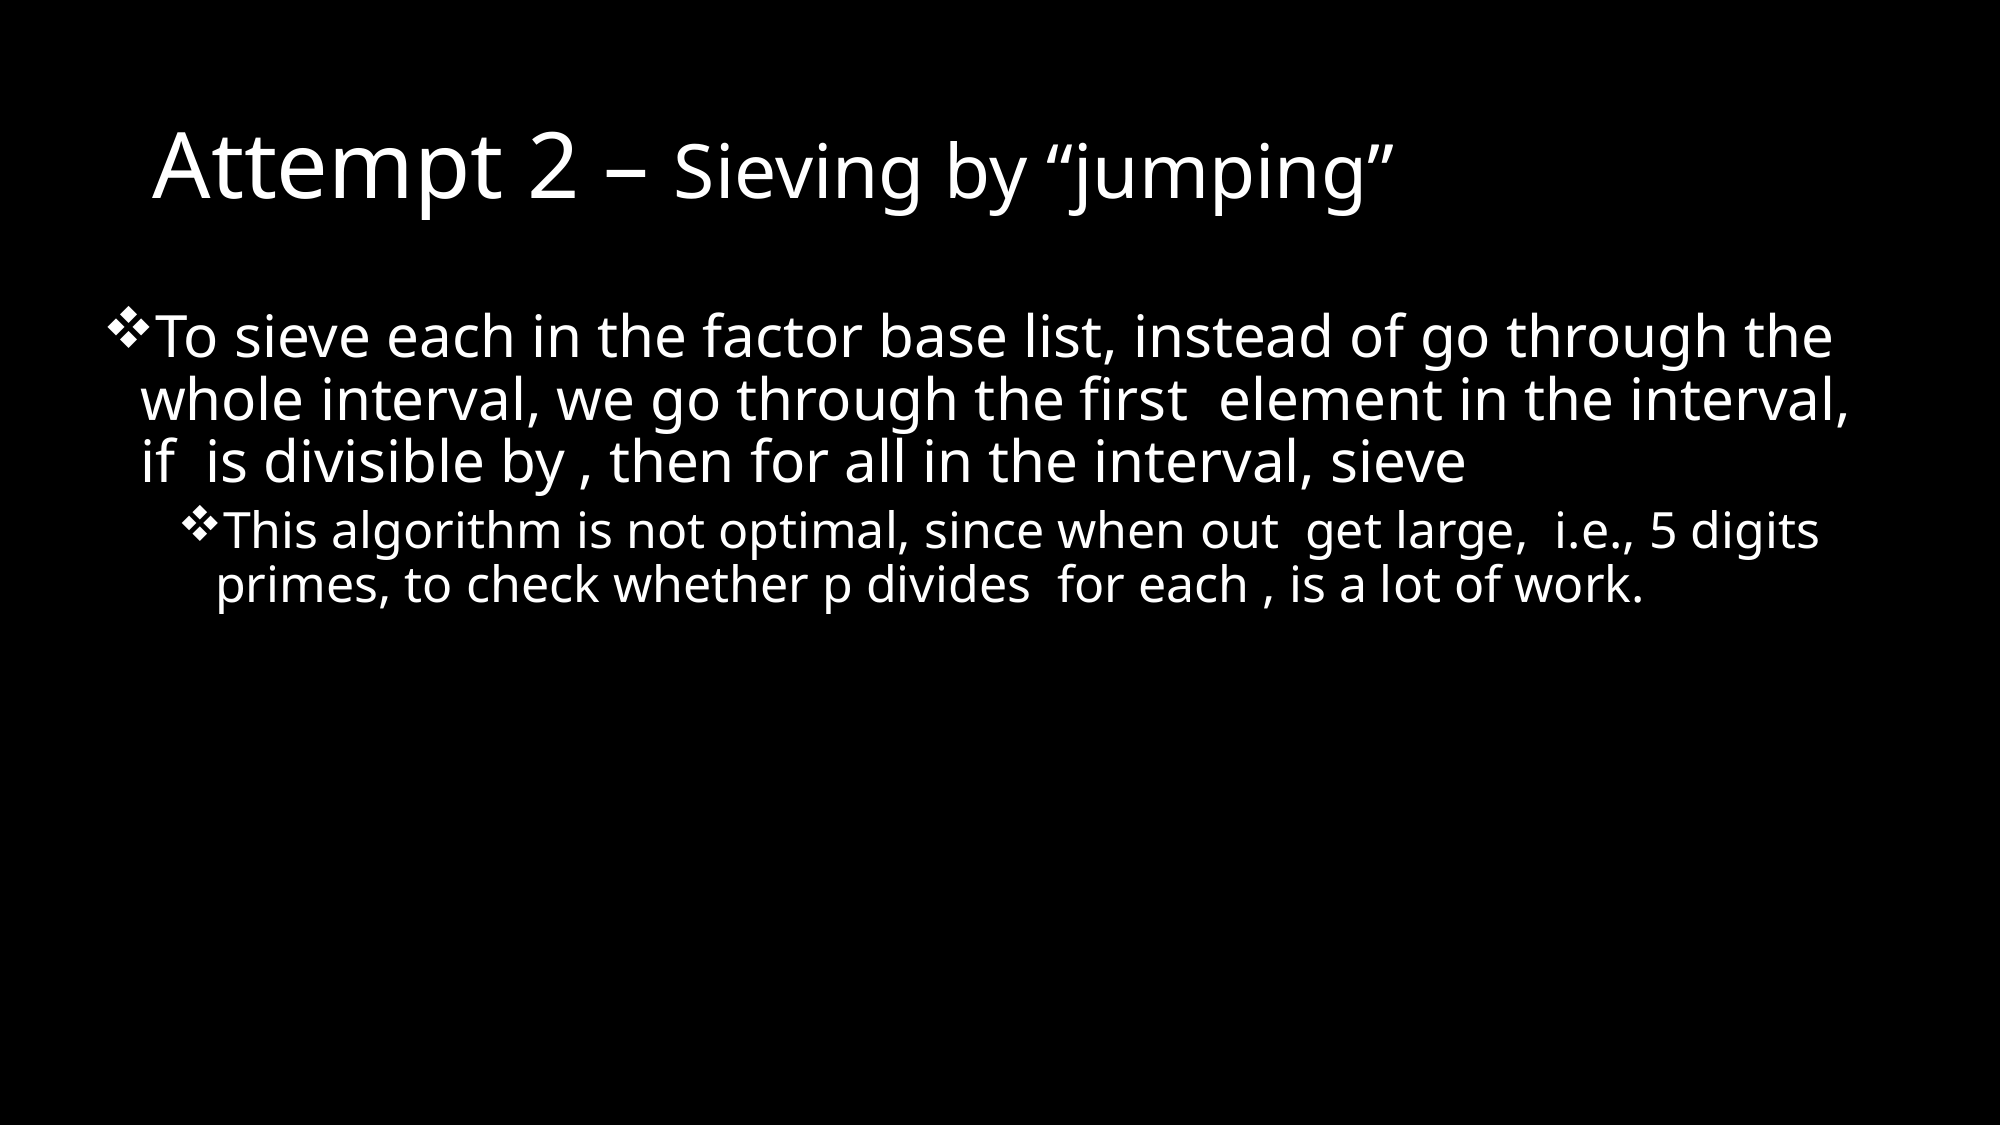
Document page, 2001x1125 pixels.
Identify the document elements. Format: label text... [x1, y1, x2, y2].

title Attempt 2 – Sieving by “jumping” [137, 59, 1863, 278]
